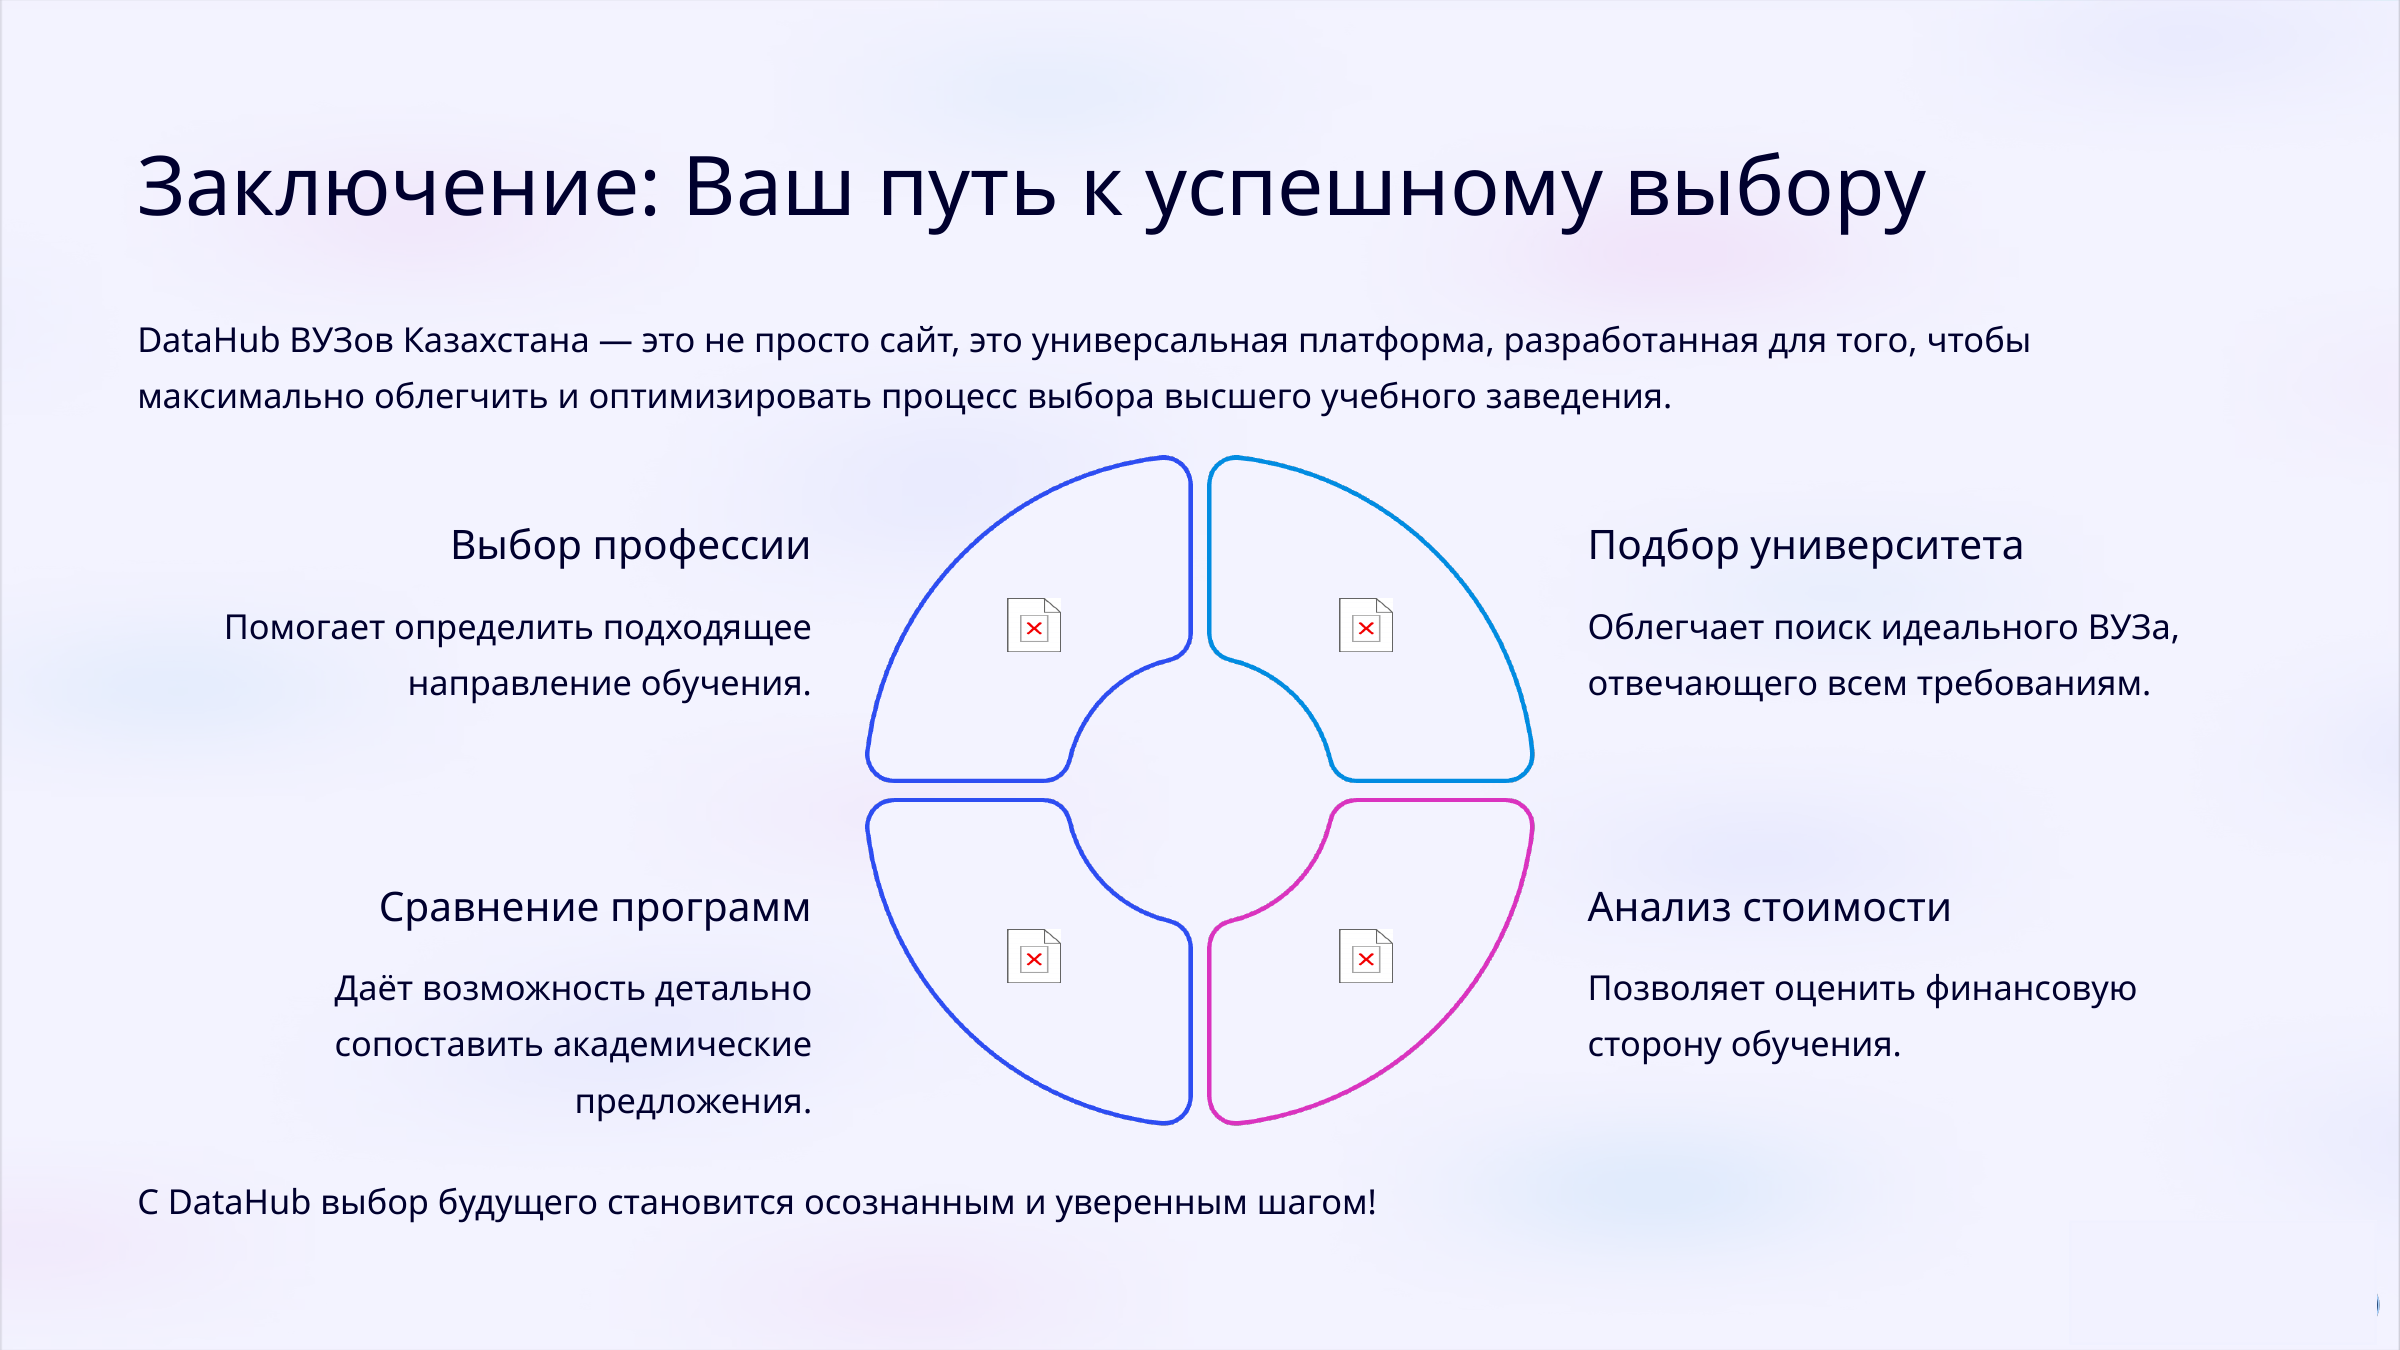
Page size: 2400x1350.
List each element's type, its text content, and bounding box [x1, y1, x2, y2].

picture [865, 455, 1535, 1126]
text_box Облегчает поиск идеального ВУЗа, отвечающего всем требованиям. [1587, 589, 2263, 703]
text_box Заключение: Ваш путь к успешному выбору [137, 128, 1896, 233]
text_box DataHub ВУЗов Казахстана — это не просто сайт, это универсальная платформа, разработанная для того, чтобы максимально облегчить и оптимизировать процесс выбора высшего учебного заведения. [137, 303, 2263, 416]
picture [2069, 1220, 2389, 1345]
text_box Анализ стоимости [1587, 878, 2004, 930]
text_box Помогает определить подходящее направление обучения. [137, 589, 813, 703]
text_box Сравнение программ [386, 878, 813, 930]
text_box С DataHub выбор будущего становится осознанным и уверенным шагом! [137, 1165, 2263, 1222]
text_box Выбор профессии [396, 516, 813, 569]
text_box Даёт возможность детально сопоставить академические предложения. [137, 951, 813, 1065]
text_box Подбор университета [1587, 516, 2023, 569]
text_box Позволяет оценить финансовую сторону обучения. [1587, 951, 2263, 1065]
